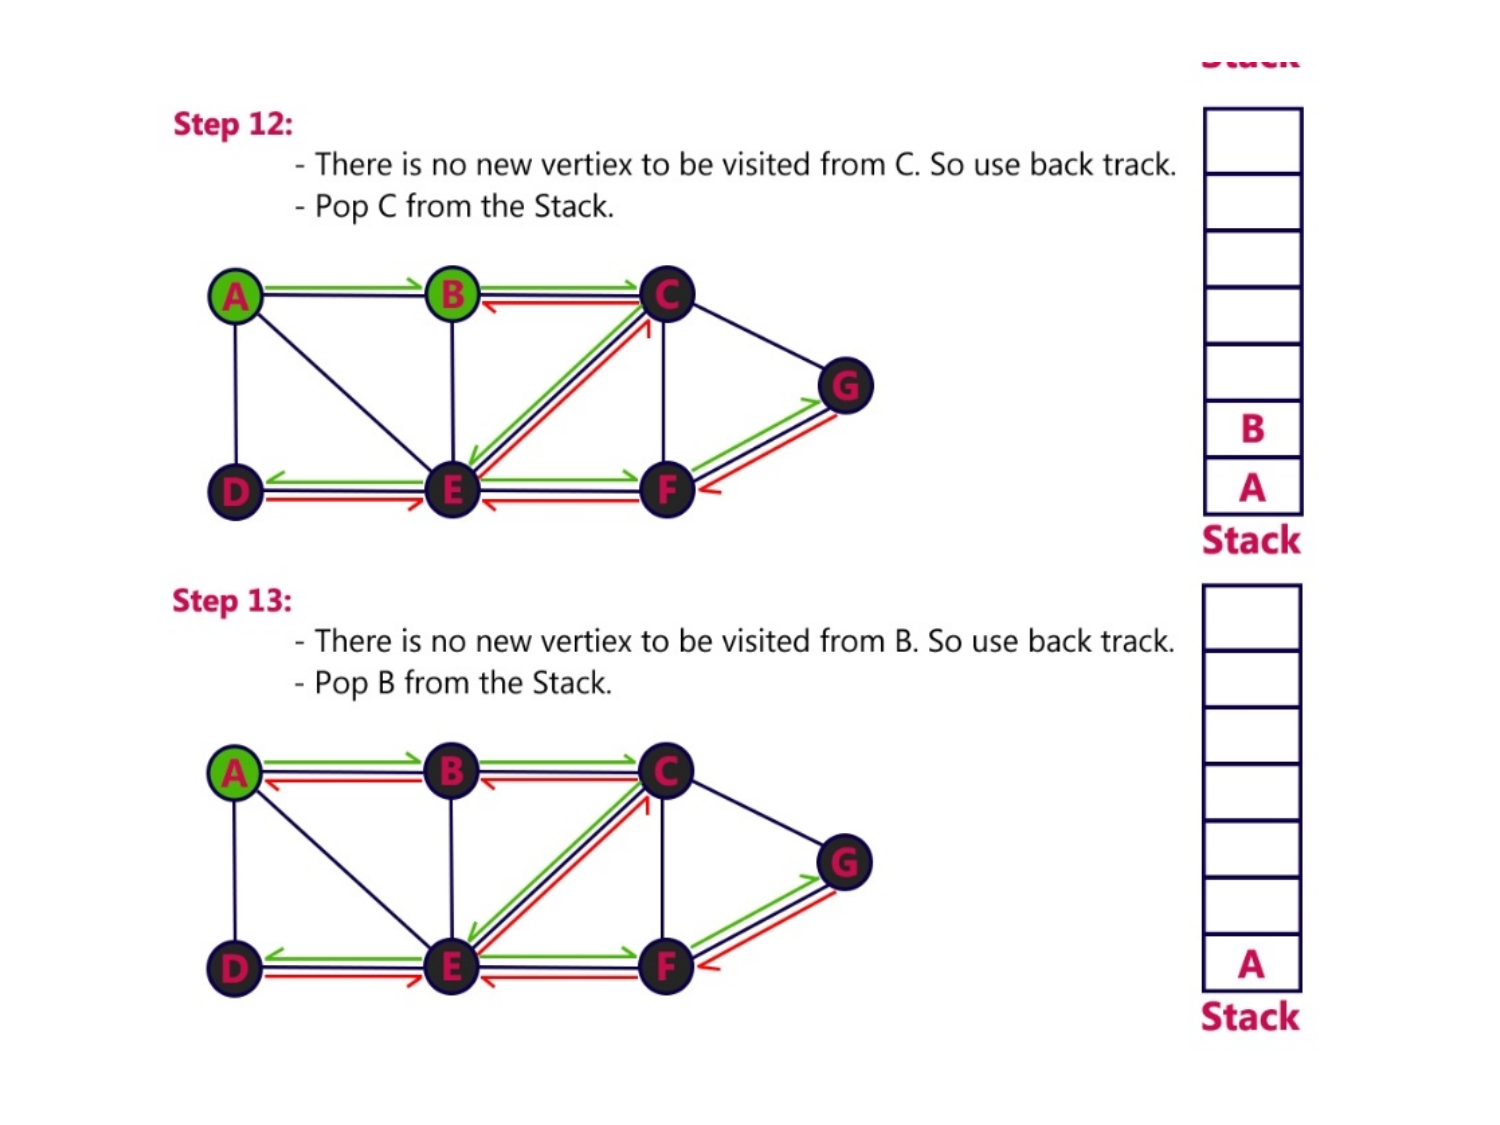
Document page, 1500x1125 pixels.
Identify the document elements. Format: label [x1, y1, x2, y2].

picture [49, 62, 1500, 1063]
